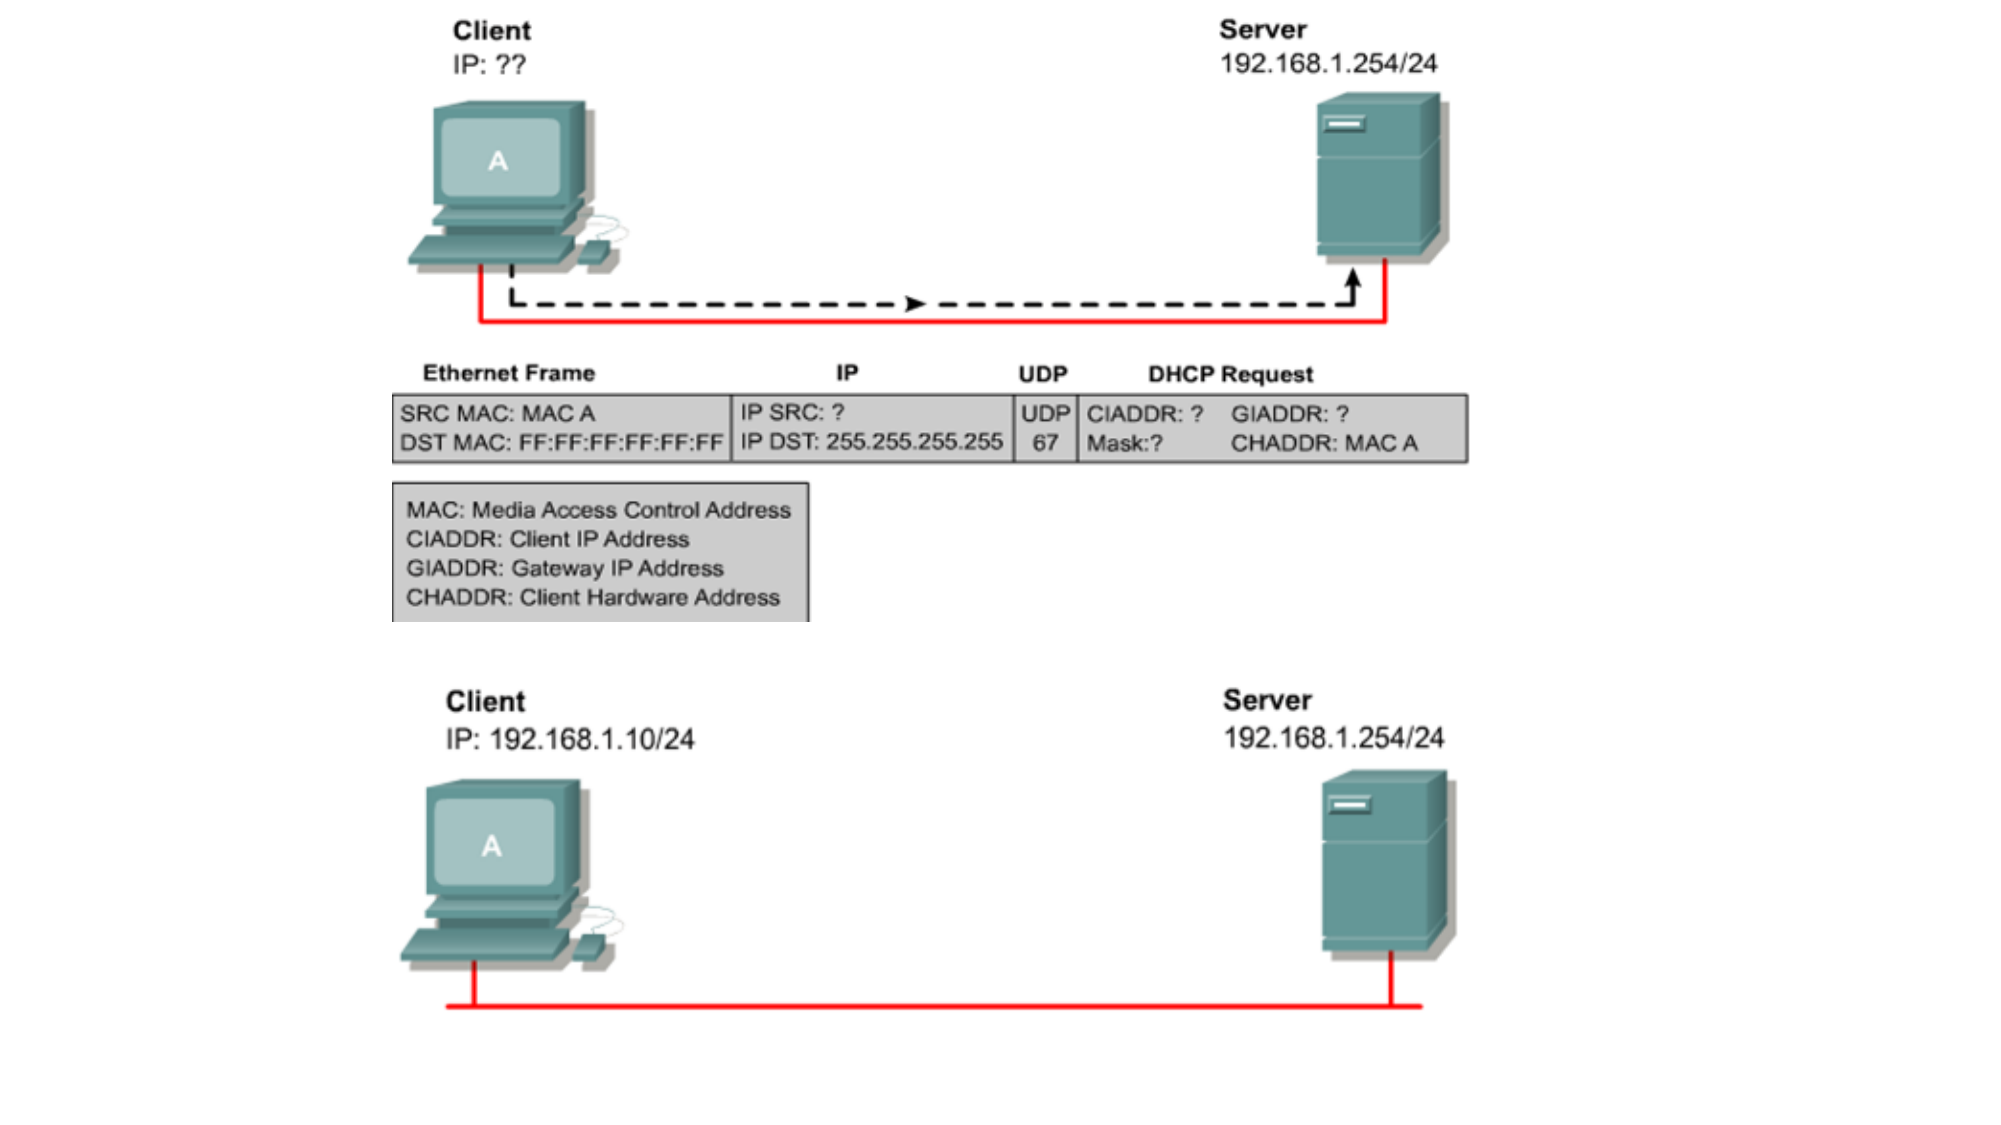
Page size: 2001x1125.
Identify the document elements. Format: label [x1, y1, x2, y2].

picture [392, 670, 1479, 1060]
picture [392, 6, 1479, 622]
